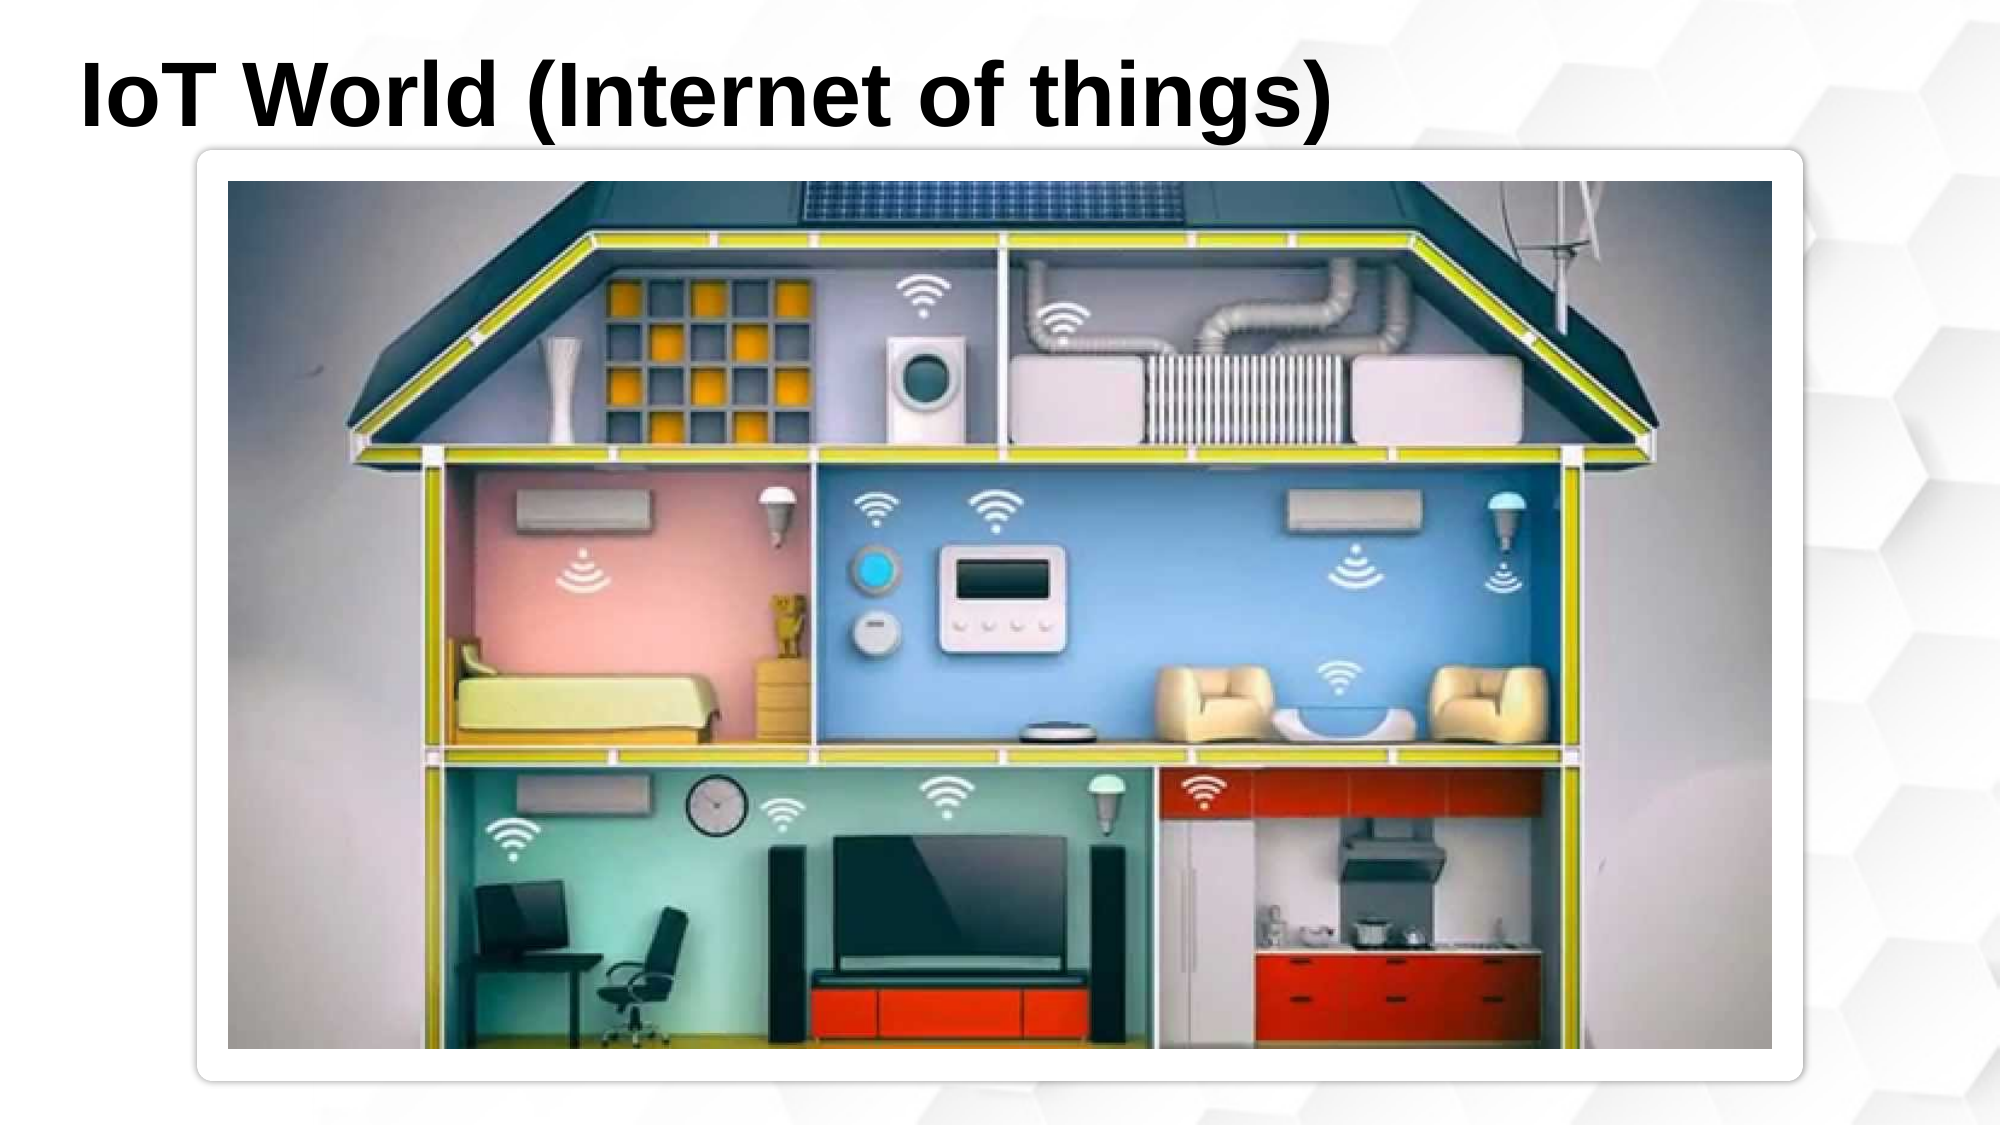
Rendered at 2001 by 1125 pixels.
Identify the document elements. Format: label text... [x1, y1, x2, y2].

text_box IoT World (Internet of things) [65, 27, 312, 152]
picture [227, 0, 2000, 1125]
